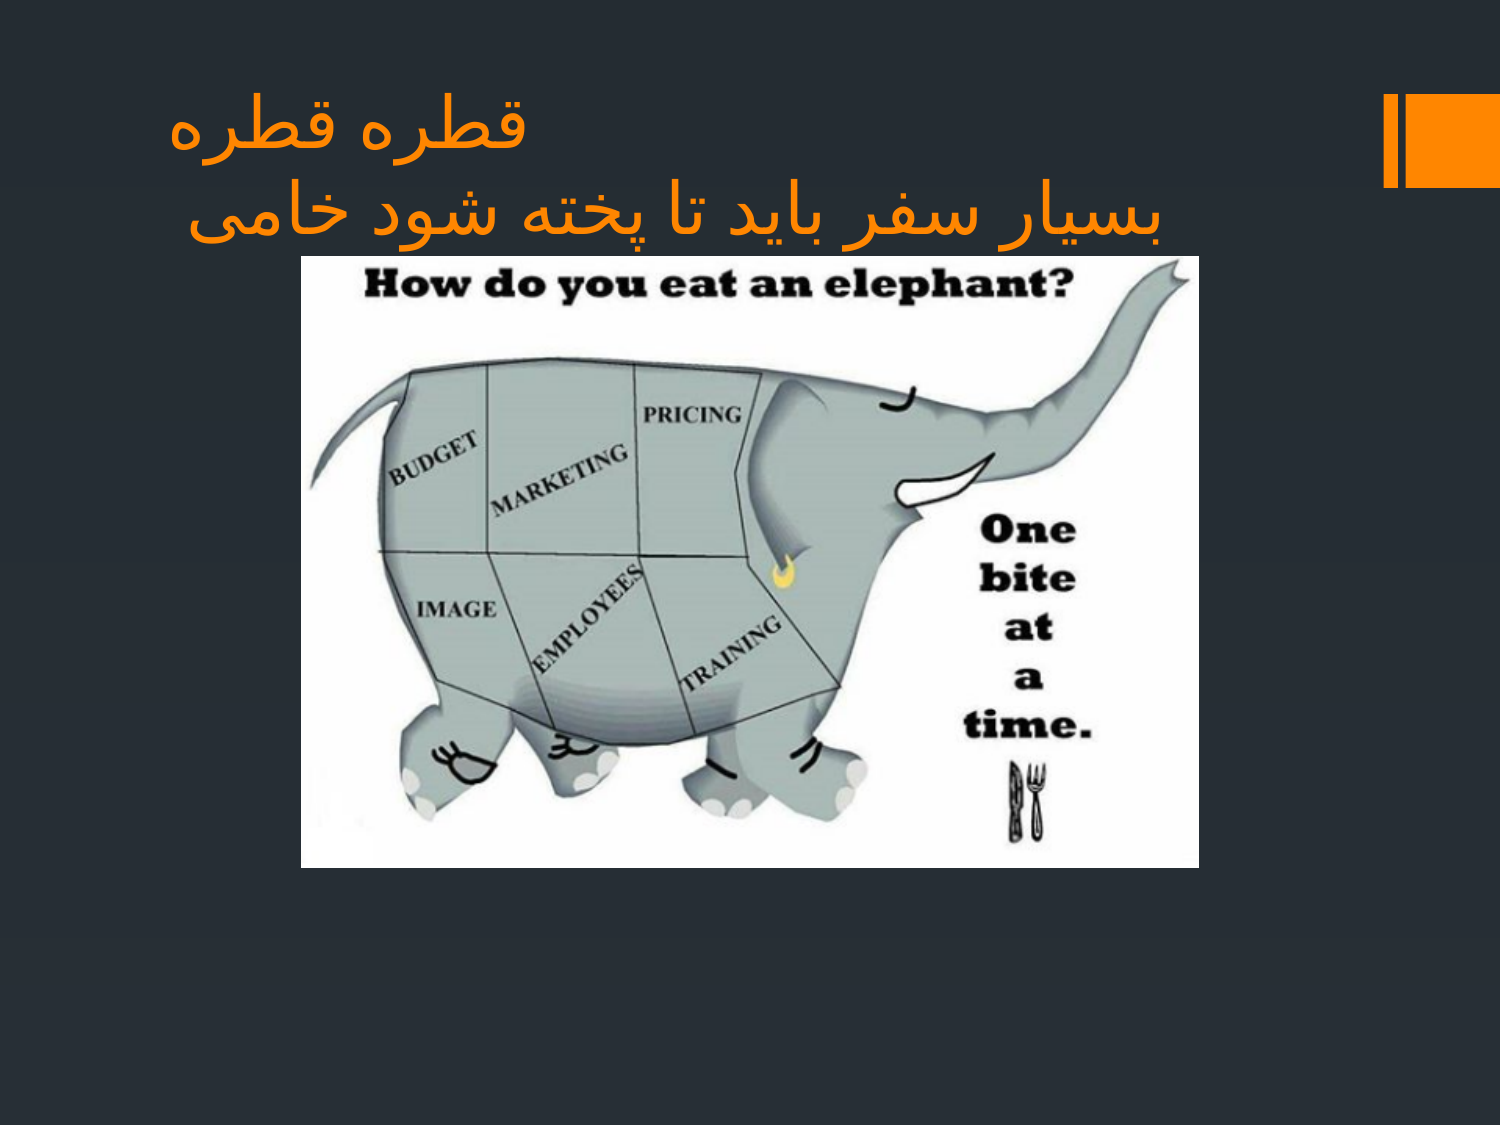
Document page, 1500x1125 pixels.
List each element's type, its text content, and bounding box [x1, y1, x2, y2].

picture [301, 256, 1199, 869]
title قطره قطره بسیار سفر باید تا پخته شود خامی [152, 67, 1353, 258]
